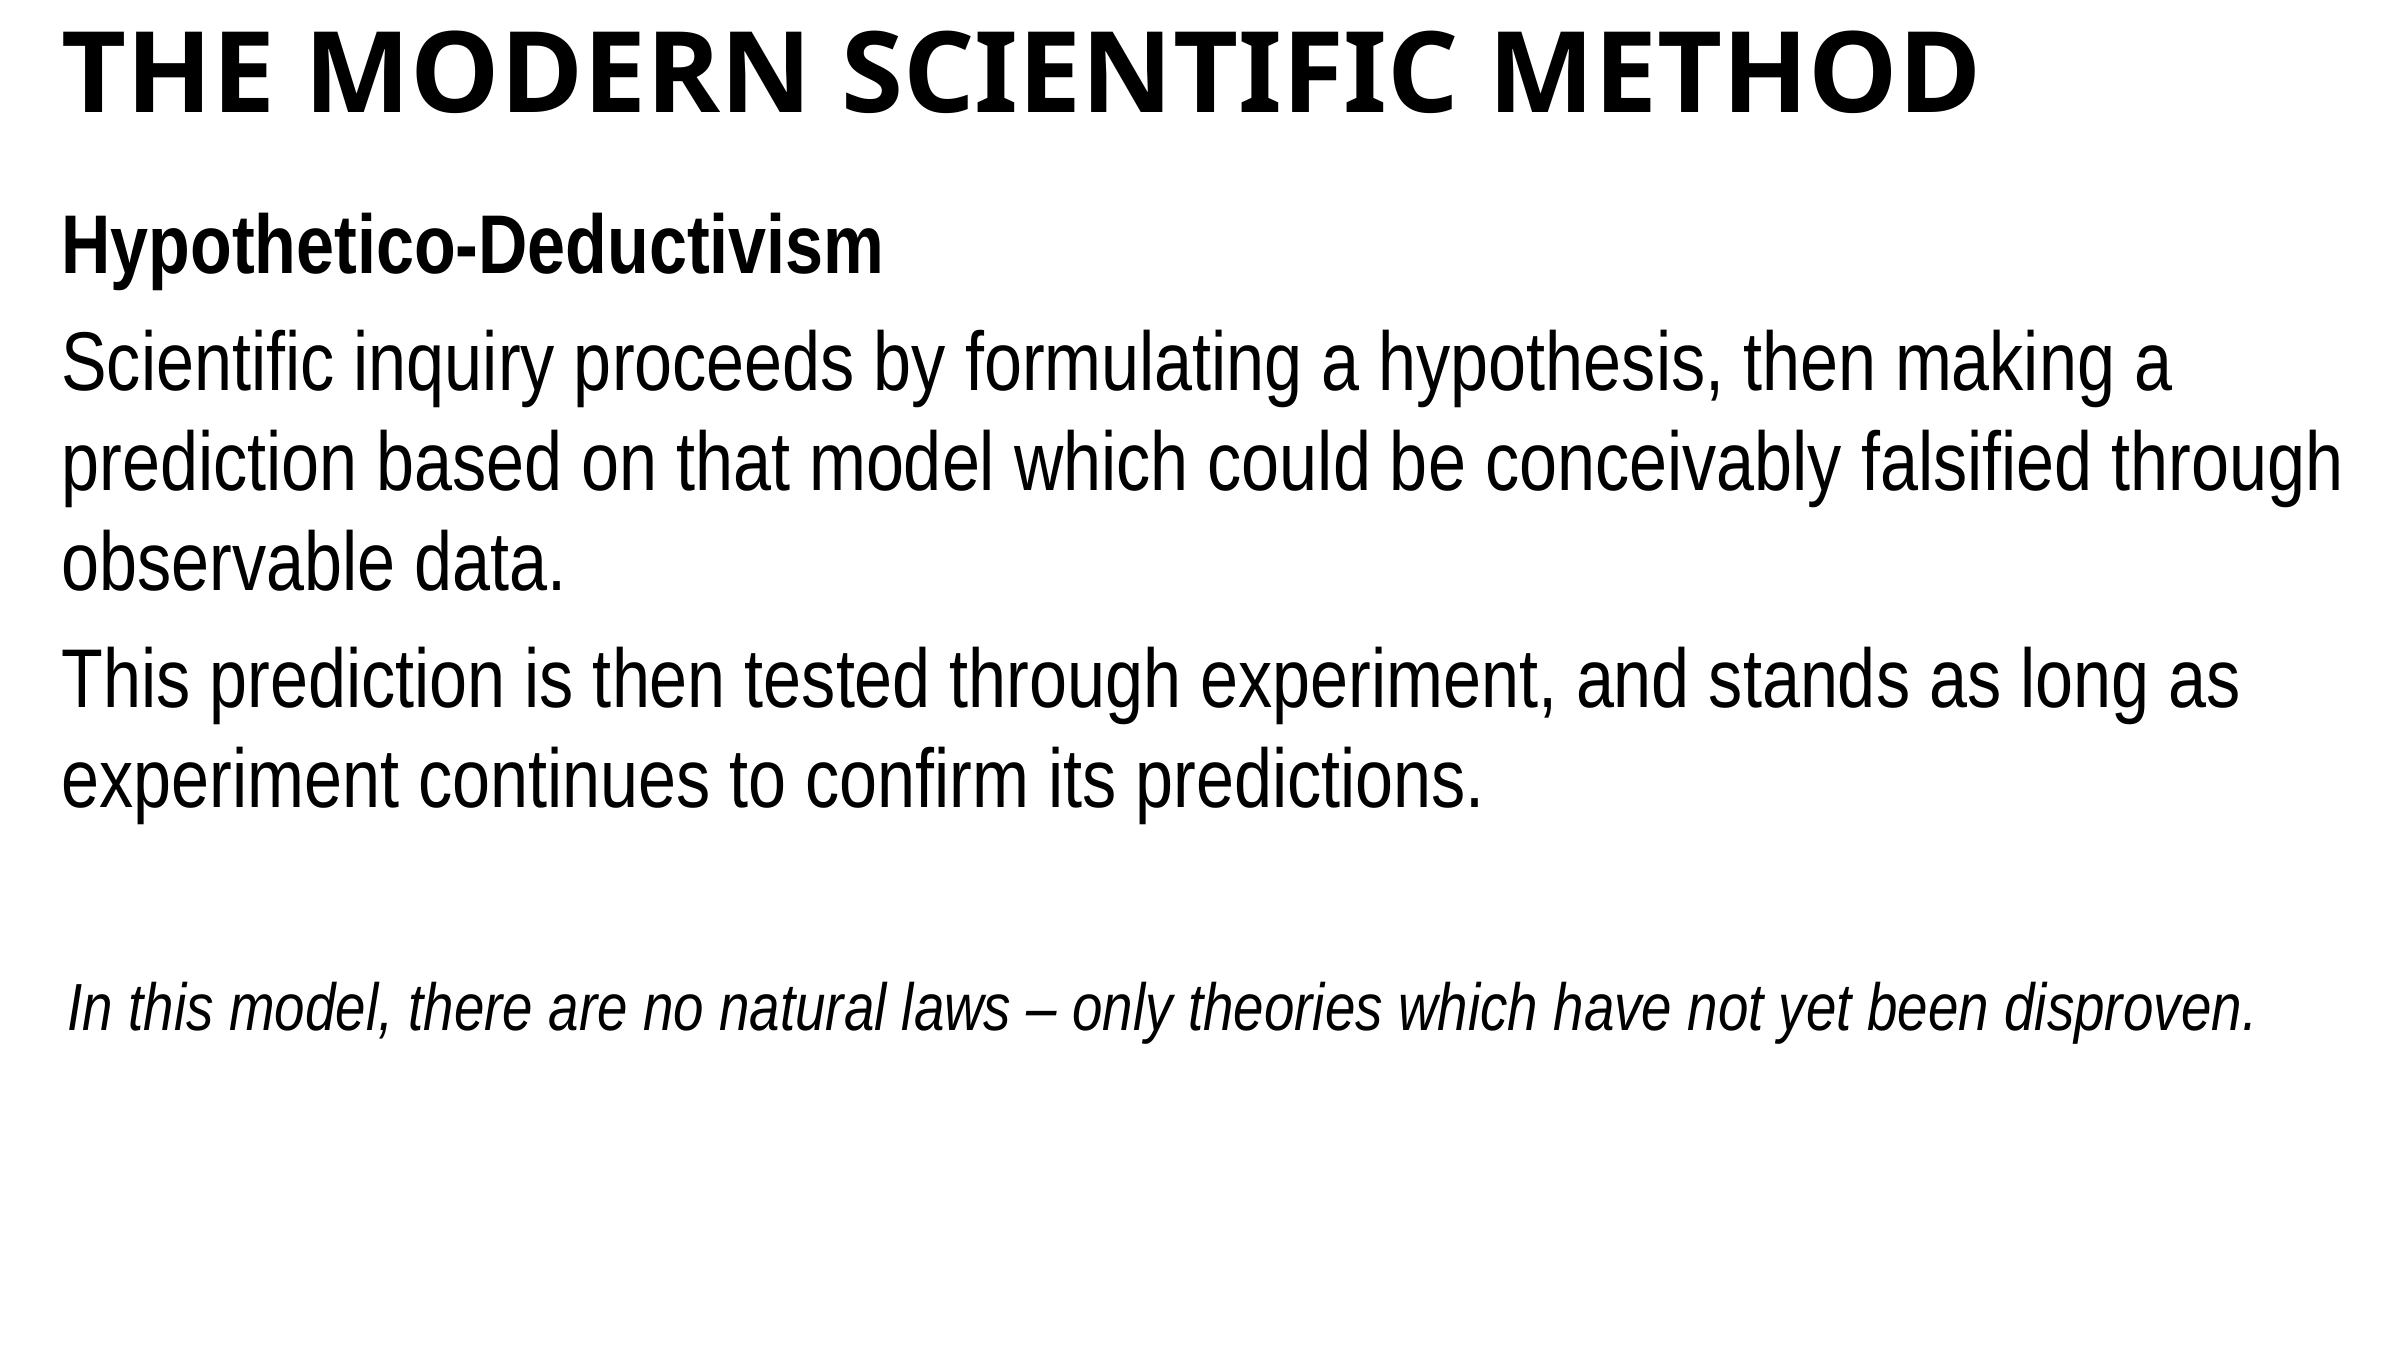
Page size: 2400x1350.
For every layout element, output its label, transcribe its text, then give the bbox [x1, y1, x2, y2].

text_box In this model, there are no natural laws – only theories which have not yet been disproven. [46, 953, 2291, 1109]
list Hypothetico-Deductivism Scientific inquiry proceeds by formulating a hypothesis, then making a prediction based on that model which could be conceivably falsified through observable data. This prediction is then tested through experiment, and stands as long as experiment continues to confirm its predictions. [39, 179, 2400, 1246]
title The Modern Scientific Method [39, 14, 2400, 121]
